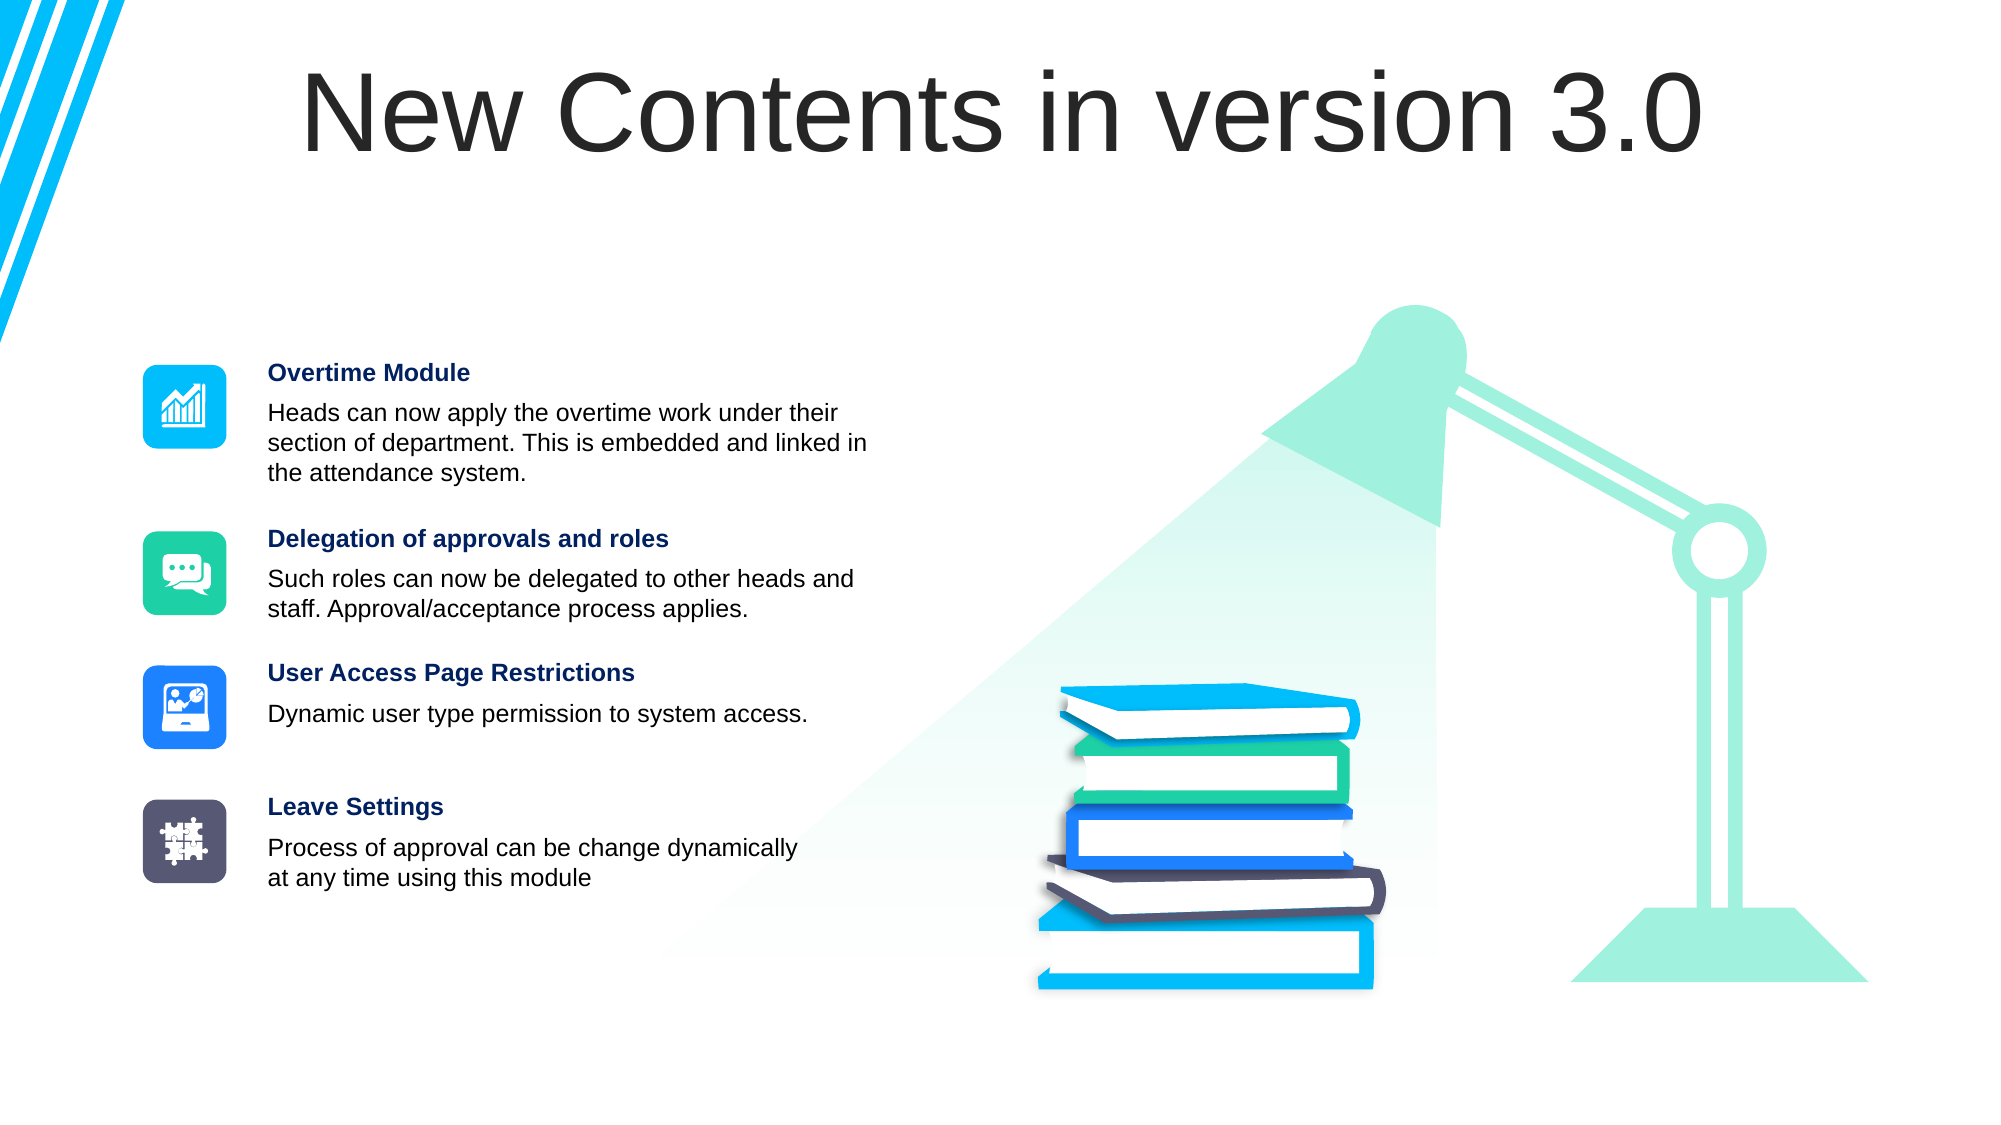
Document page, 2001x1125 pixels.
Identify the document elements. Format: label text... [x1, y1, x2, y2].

text_box [158, 815, 210, 867]
text_box [160, 381, 207, 429]
text_box [161, 553, 212, 597]
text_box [604, 299, 1826, 1088]
list New Contents in version 3.0 [53, 55, 1952, 175]
text_box [141, 530, 228, 617]
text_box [252, 783, 832, 900]
text_box [160, 682, 211, 733]
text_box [1037, 683, 1386, 990]
text_box [141, 664, 228, 751]
text_box [141, 363, 228, 450]
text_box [252, 515, 873, 632]
text_box [141, 798, 228, 885]
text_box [252, 348, 907, 496]
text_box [252, 649, 832, 736]
